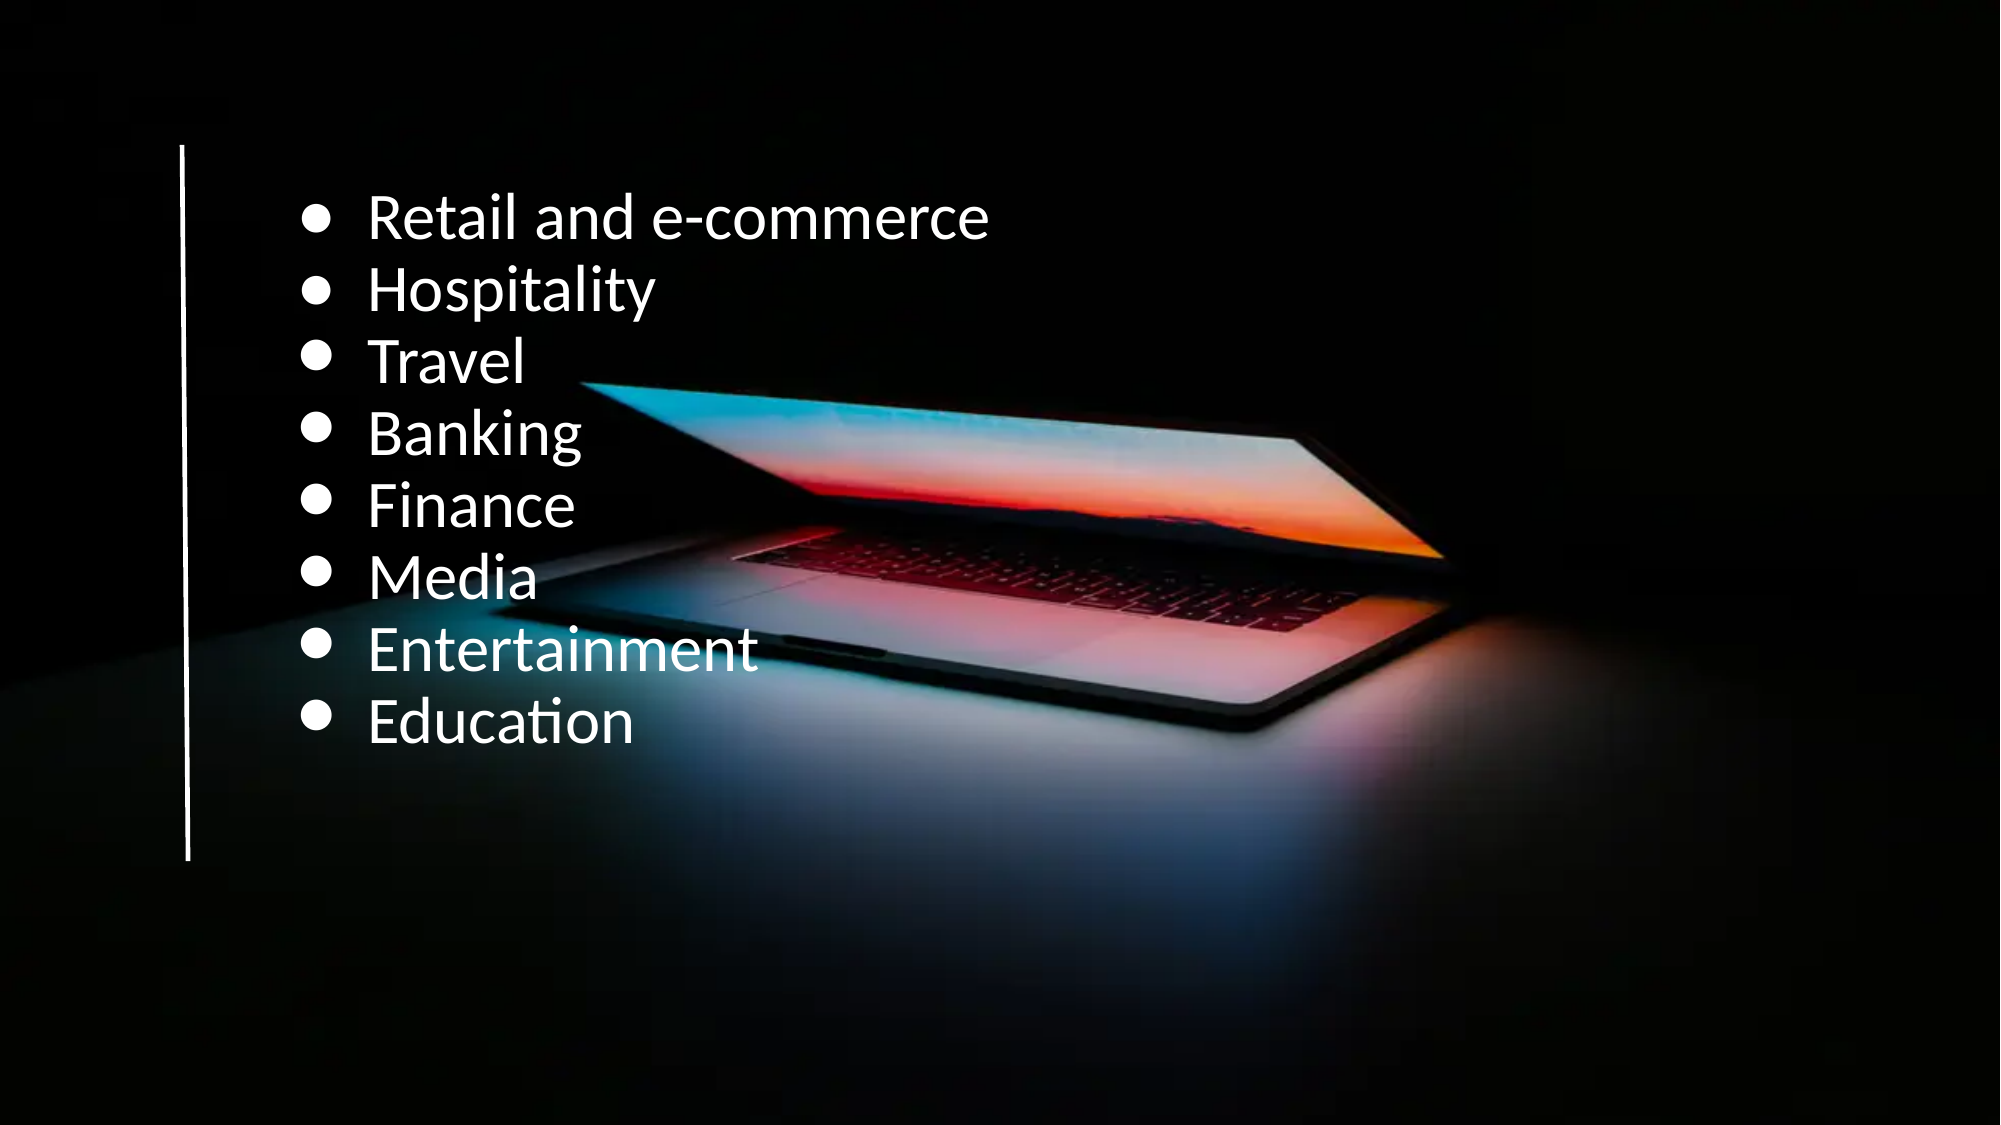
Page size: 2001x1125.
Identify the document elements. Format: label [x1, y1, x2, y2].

picture [0, 0, 2000, 1125]
text_box [181, 144, 189, 862]
